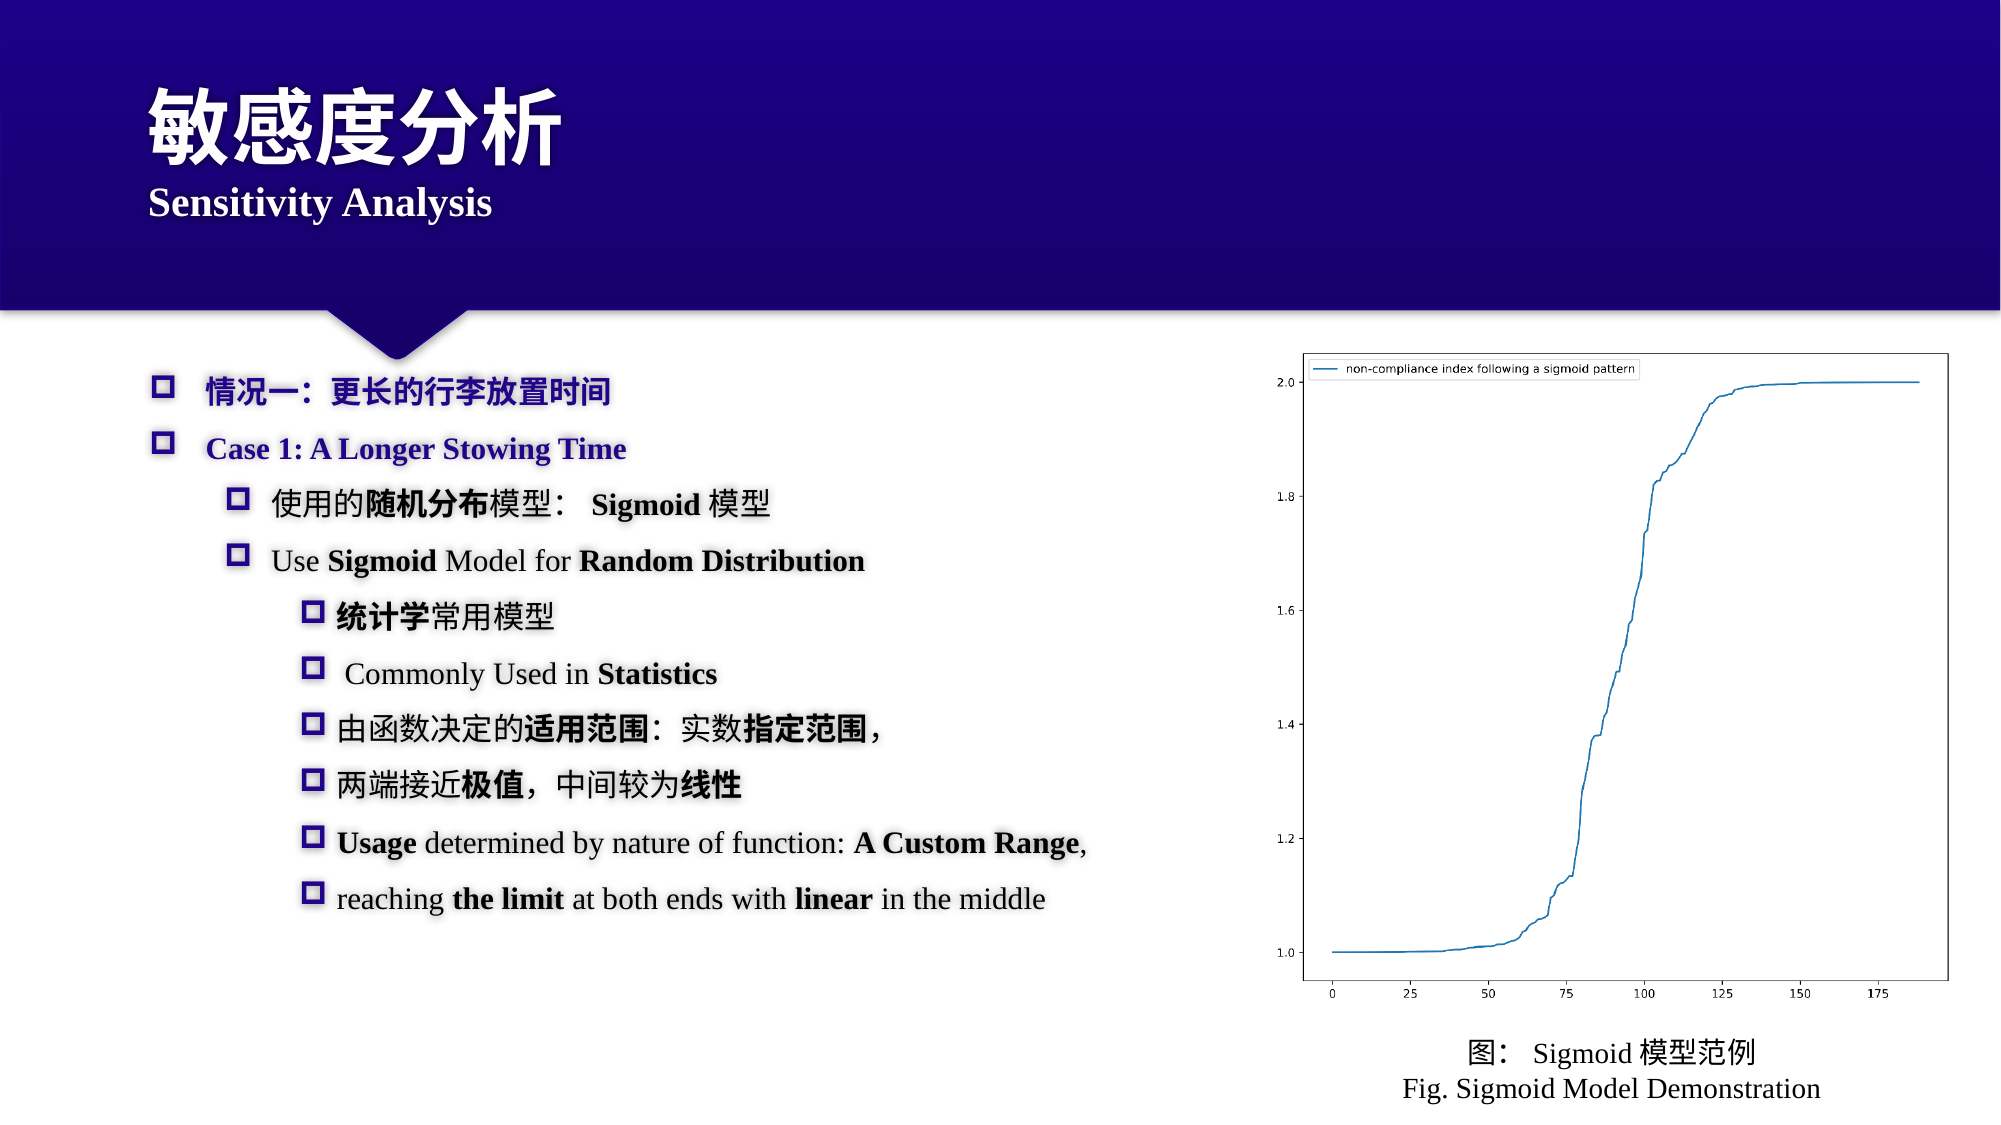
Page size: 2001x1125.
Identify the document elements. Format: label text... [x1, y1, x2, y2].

text_box 图：Sigmoid模型范例 Fig. Sigmoid Model Demonstration [1347, 1027, 1877, 1112]
title 敏感度分析 Sensitivity Analysis [132, 73, 1868, 233]
picture [1268, 344, 1956, 1009]
